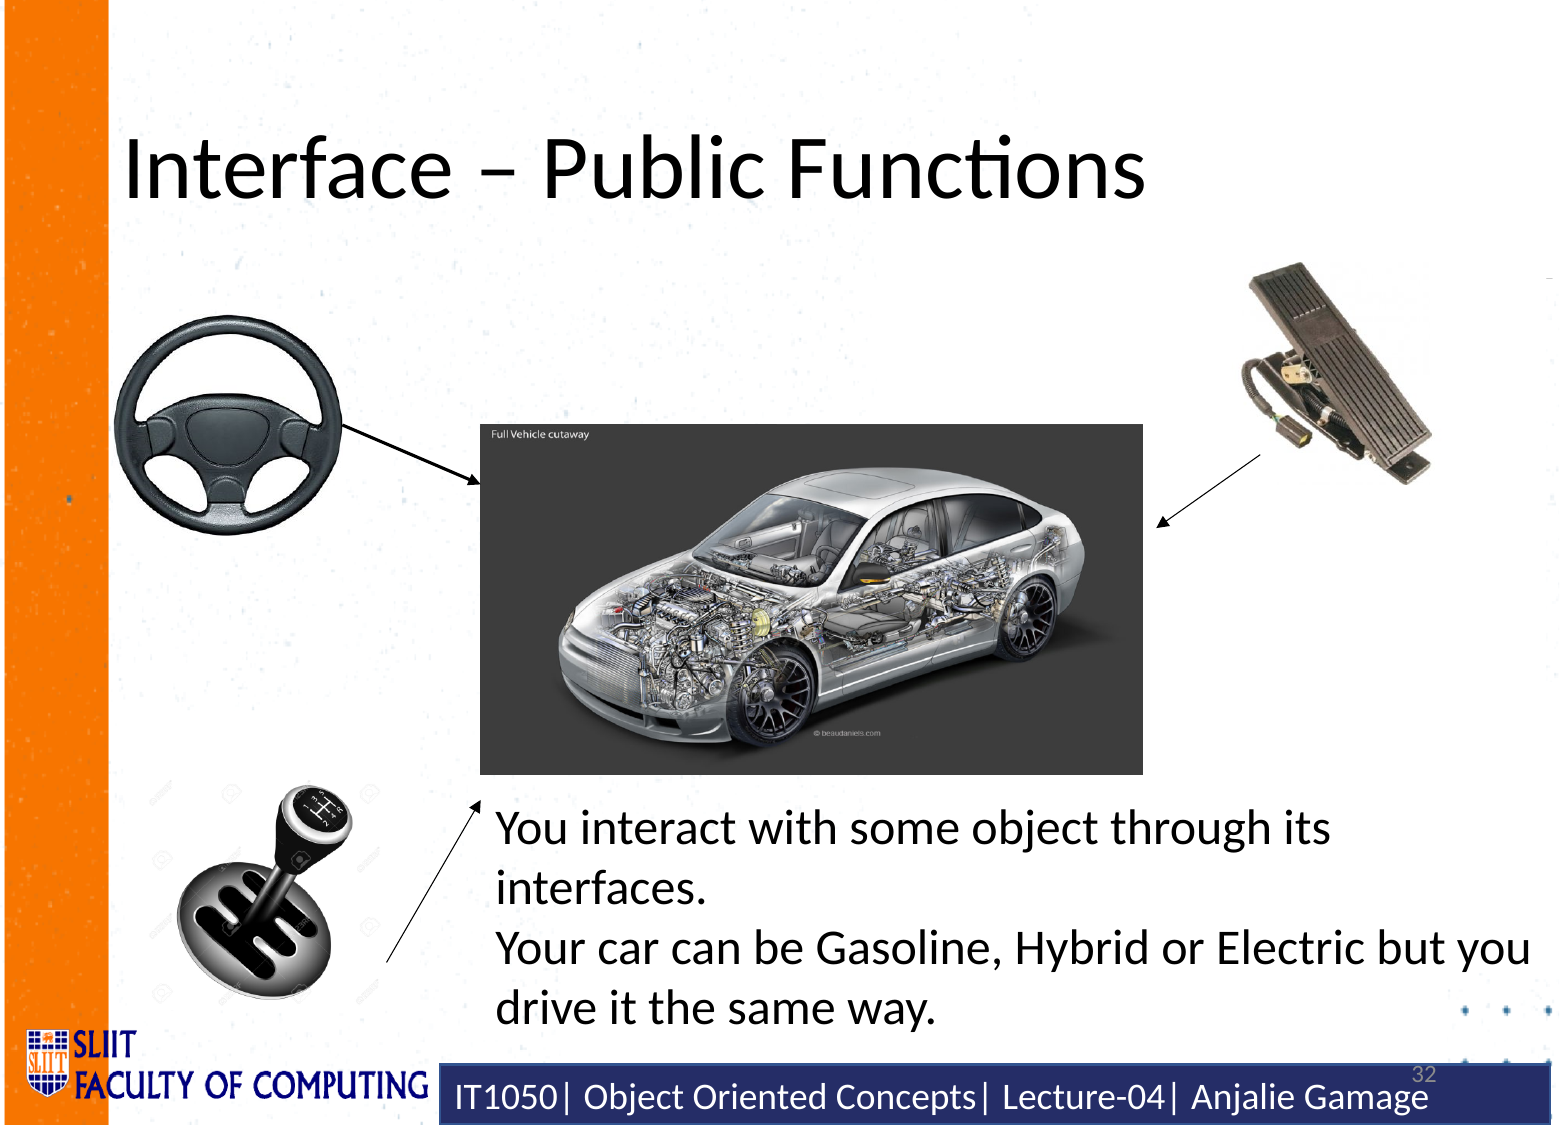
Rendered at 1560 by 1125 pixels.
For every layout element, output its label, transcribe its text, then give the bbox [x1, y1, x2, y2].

picture [1452, 1042, 1560, 1125]
title Interface – Public Functions [107, 59, 1452, 278]
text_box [386, 799, 481, 963]
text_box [1156, 454, 1261, 529]
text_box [342, 424, 481, 485]
slide_number 32 [1101, 1042, 1452, 1103]
picture [0, 0, 1560, 1125]
text_box You interact with some object through its interfaces. Your car can be Gasoline, Hybrid or Electric but you drive it the same way. [480, 786, 1560, 1042]
